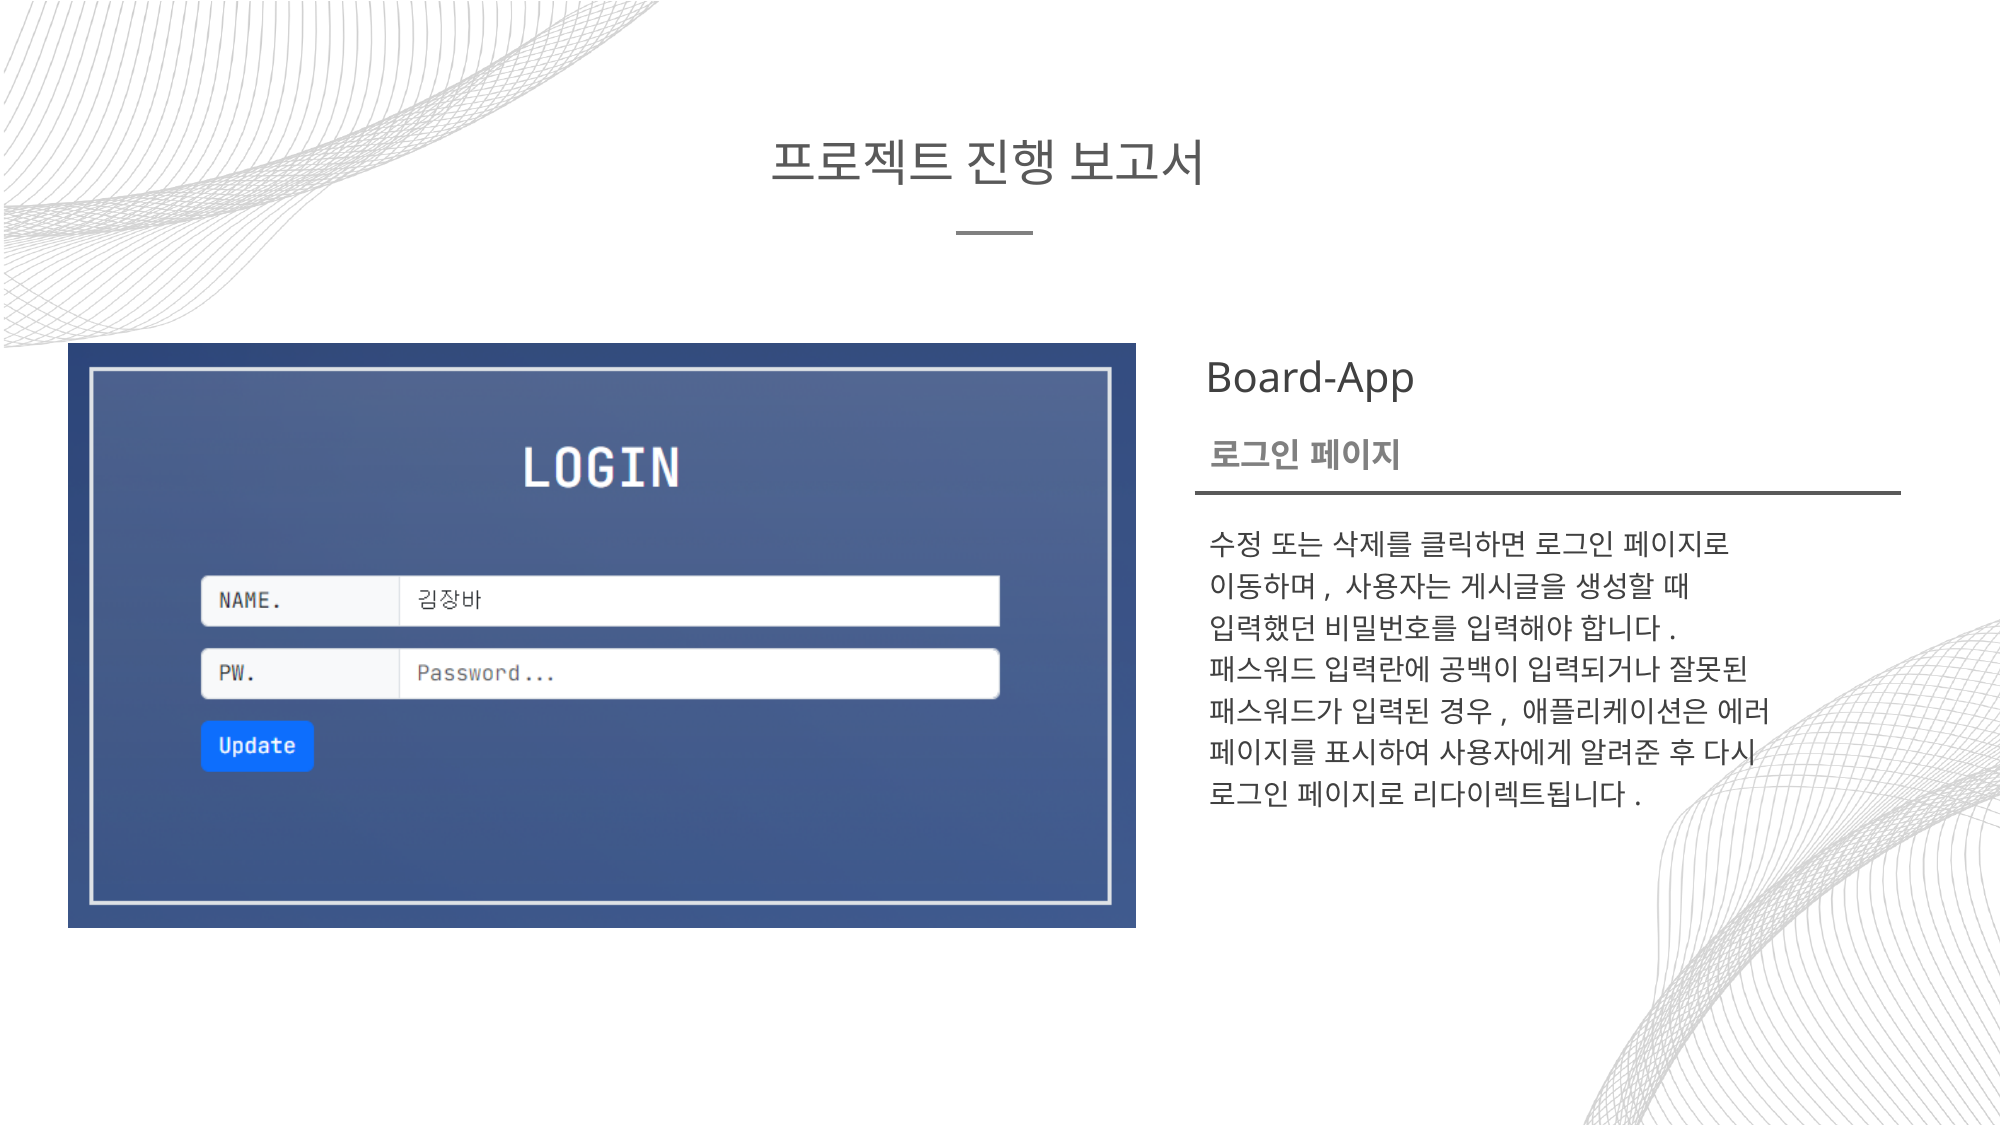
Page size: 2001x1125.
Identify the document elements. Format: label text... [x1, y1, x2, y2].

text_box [113, 233, 1901, 1007]
text_box 프로젝트 진행 보고서 [755, 124, 1245, 199]
picture [68, 343, 1136, 928]
